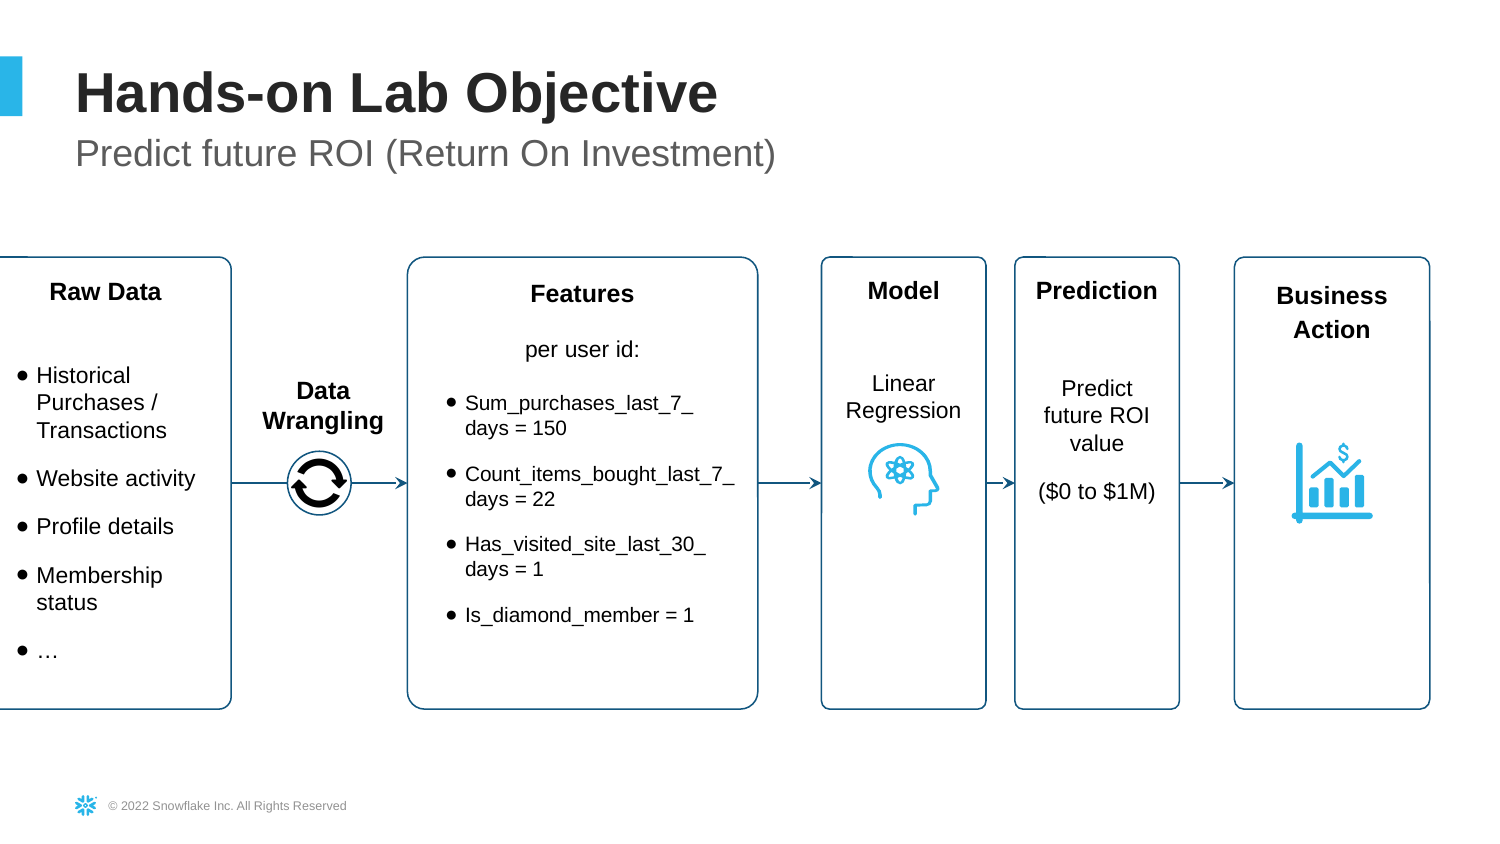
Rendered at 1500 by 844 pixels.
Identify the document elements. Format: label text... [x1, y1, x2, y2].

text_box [867, 442, 940, 516]
text_box Data Wrangling [243, 360, 403, 450]
picture [291, 455, 348, 511]
text_box Business Action [1234, 257, 1430, 710]
text_box Raw Data Historical Purchases / Transactions Website activity Profile details Membership status … [0, 257, 232, 710]
text_box Prediction Predict future ROI value ($0 to $1M) [1014, 257, 1180, 710]
title Hands-on Lab Objective [60, 37, 1430, 128]
subtitle Predict future ROI (Return On Investment) [60, 107, 1429, 168]
text_box Features per user id: Sum_purchases_last_7_ days = 150 Count_items_bought_last_7_days = 22 Has_visited_site_last_30_ days = 1 Is_diamond_member = 1 [407, 257, 758, 710]
text_box Model Linear Regression [821, 257, 986, 710]
text_box [1291, 442, 1373, 524]
